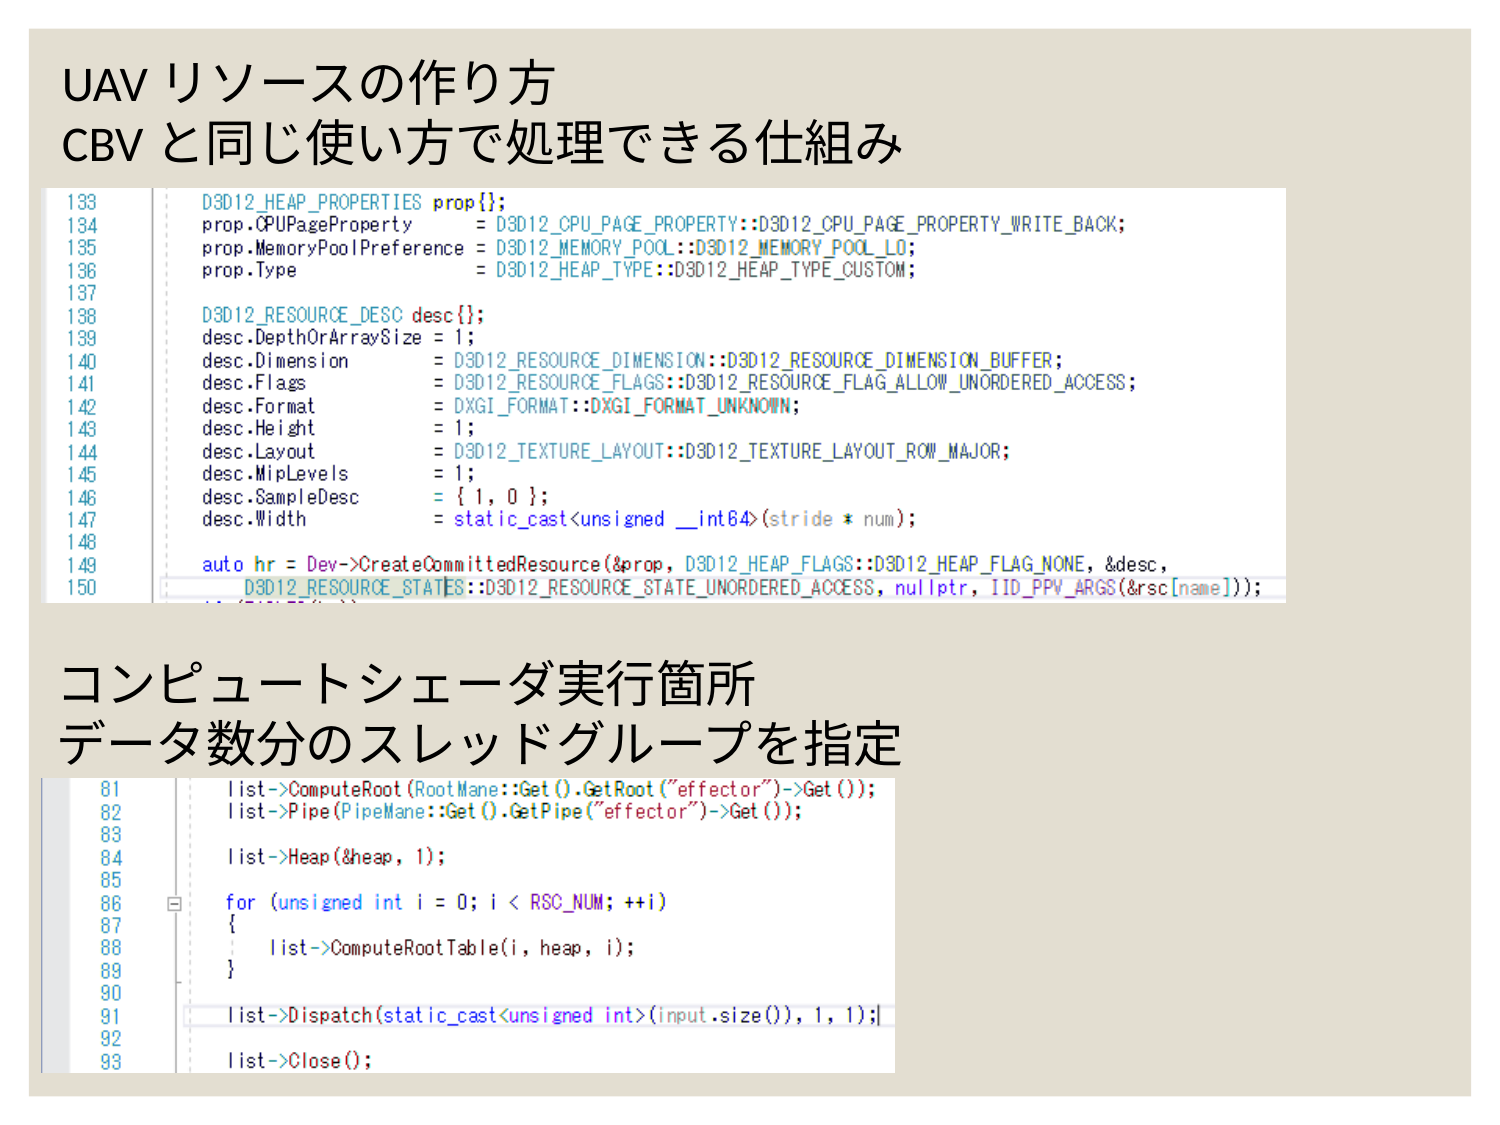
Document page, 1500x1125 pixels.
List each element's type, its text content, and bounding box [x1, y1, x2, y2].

picture [41, 188, 1286, 603]
text_box コンピュートシェーダ実行箇所 データ数分のスレッドグループを指定 [41, 644, 1243, 780]
text_box UAVリソースの作り方 CBVと同じ使い方で処理できる仕組み [47, 44, 1229, 180]
picture [41, 778, 895, 1073]
